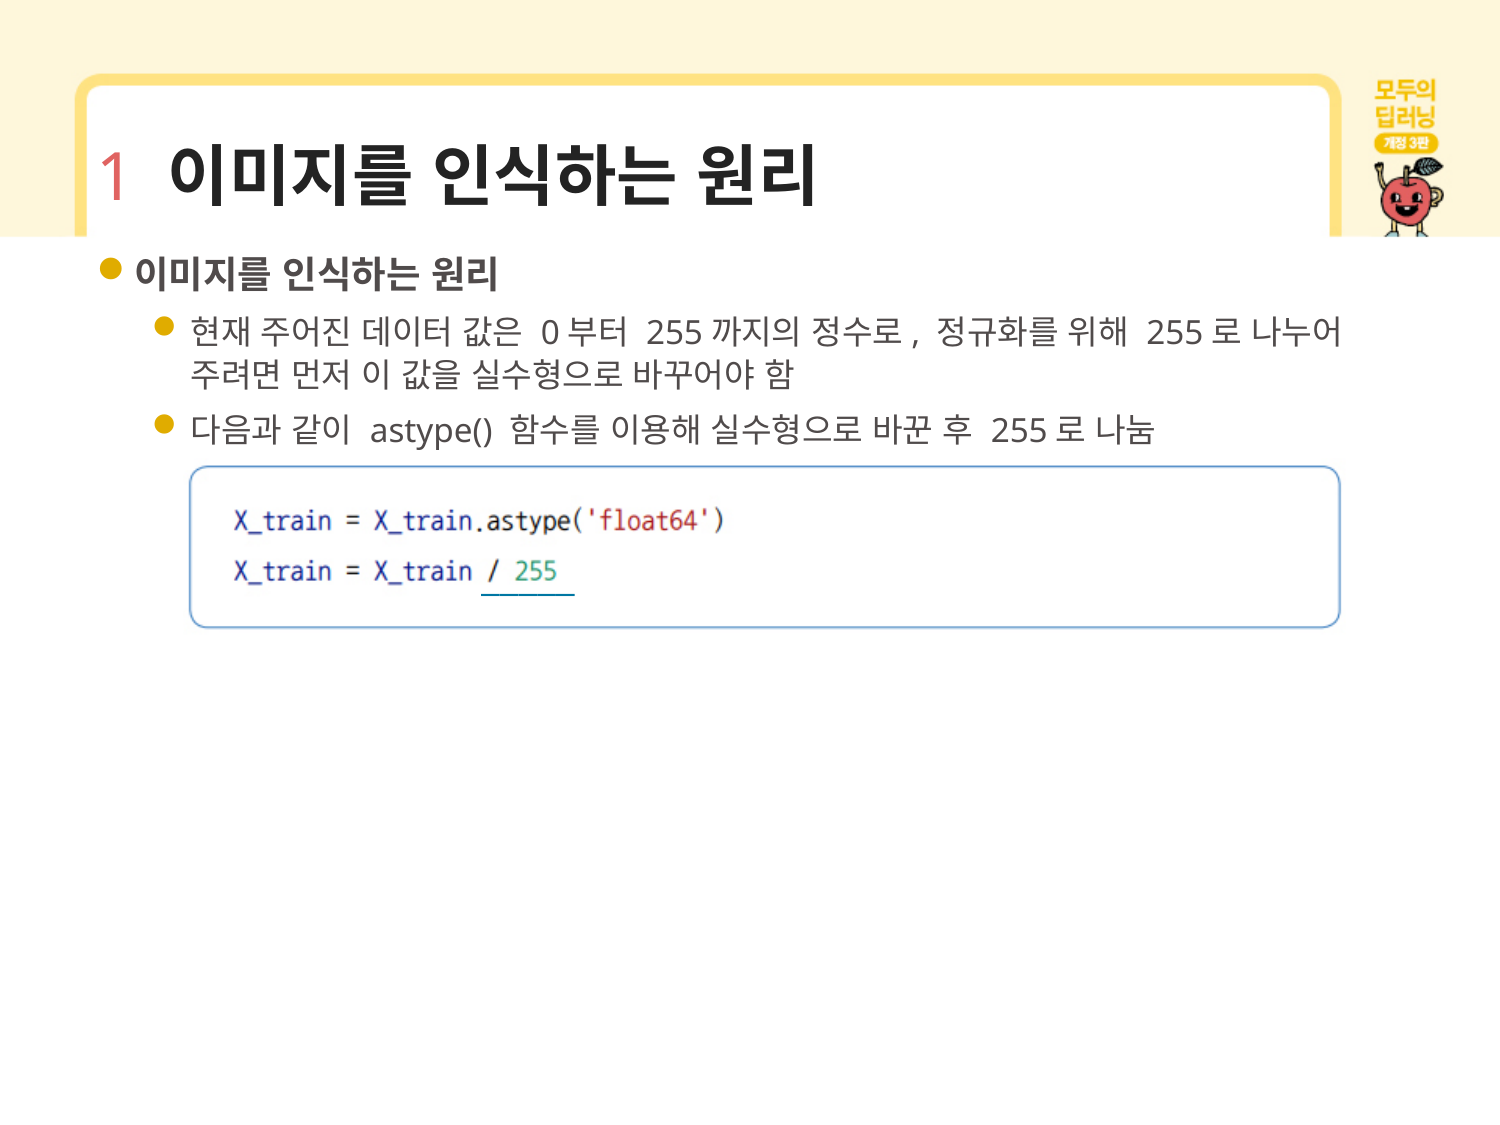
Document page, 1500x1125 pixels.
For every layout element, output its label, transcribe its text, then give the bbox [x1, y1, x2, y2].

list 이미지를 인식하는 원리 현재 주어진 데이터 값은 0부터 255까지의 정수로, 정규화를 위해 255로 나누어 주려면 먼저 이 값을 실수형으로 바꾸어야 함 다음과 같이 astype() 함수를 이용해 실수형으로 바꾼 후 255로 나눔 [81, 239, 1412, 1054]
picture [0, 0, 1500, 1125]
title 1 이미지를 인식하는 원리 [81, 90, 1412, 222]
